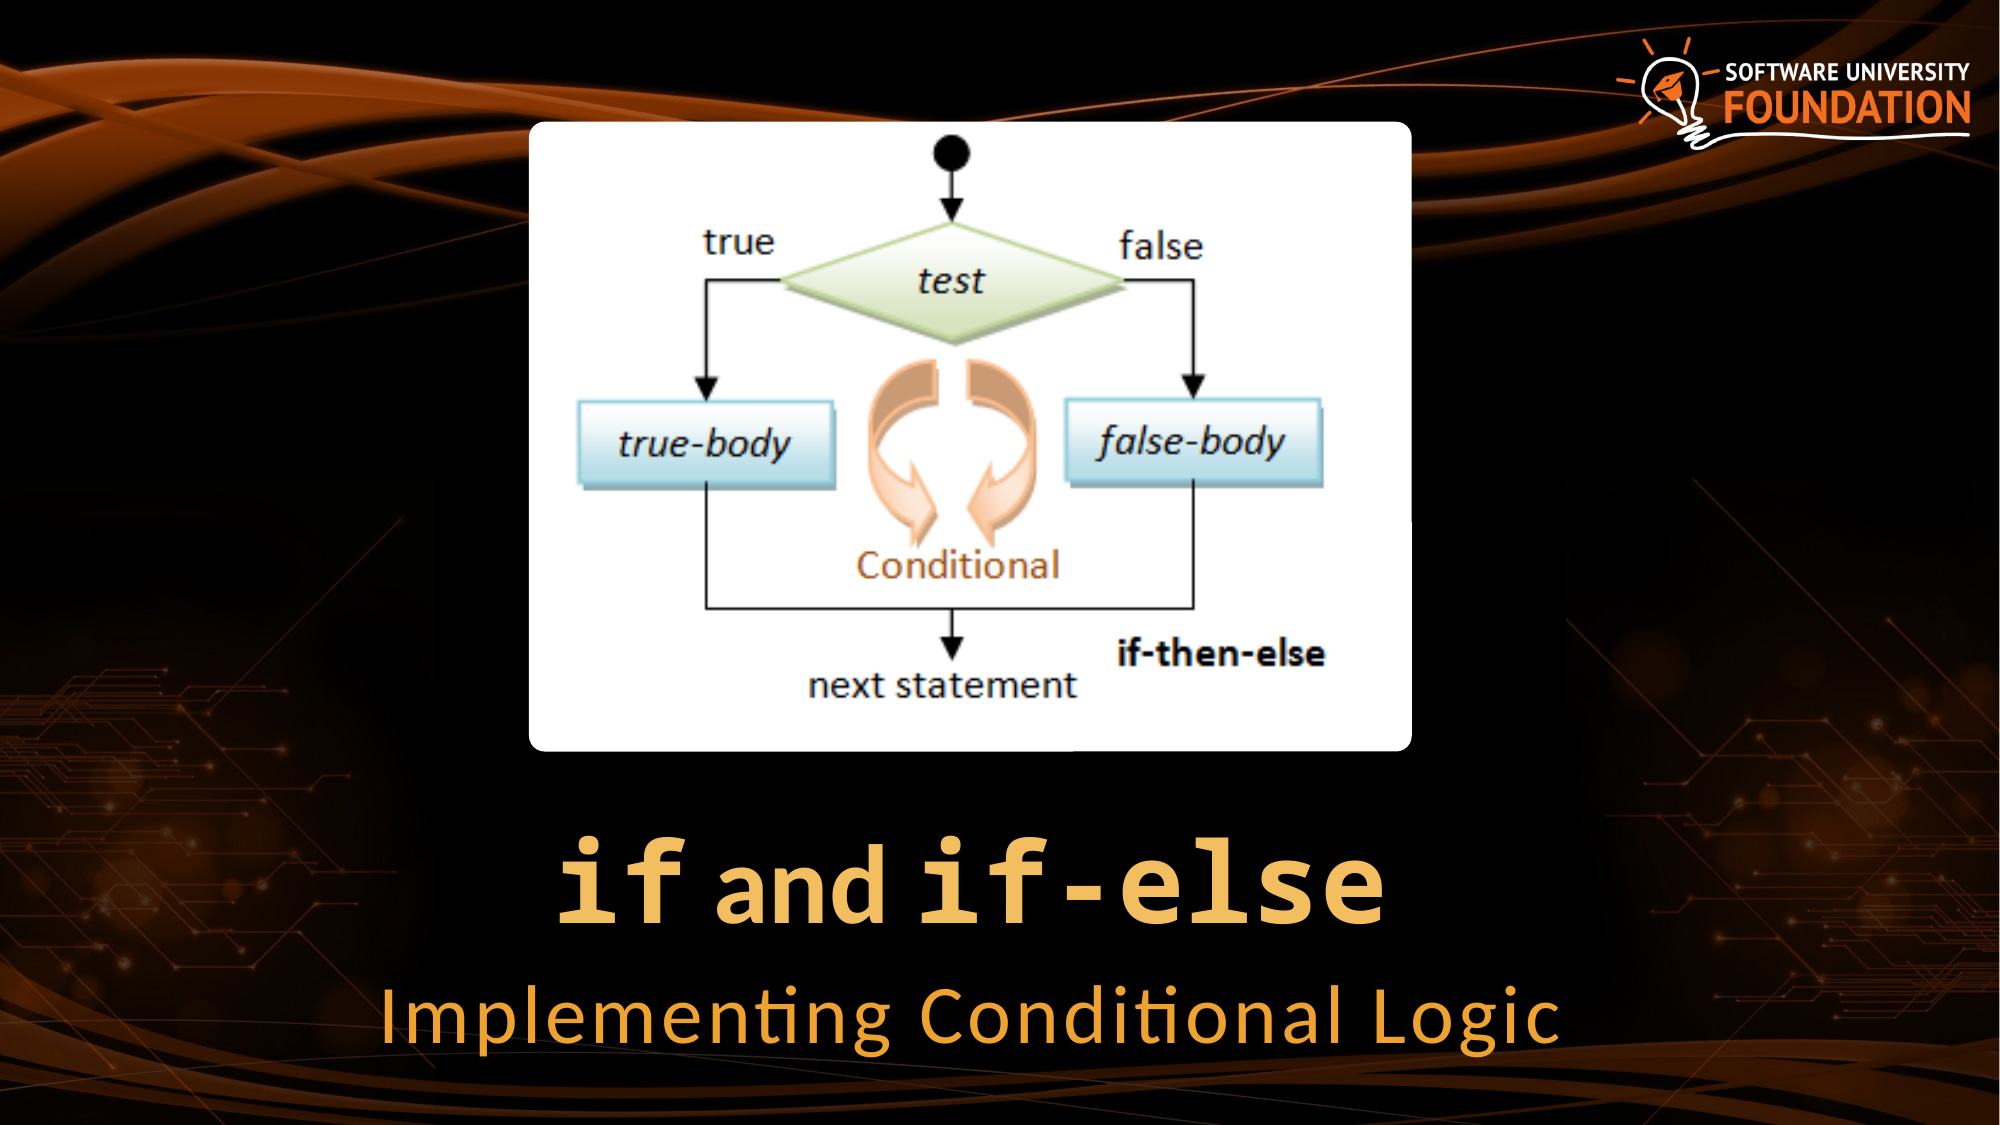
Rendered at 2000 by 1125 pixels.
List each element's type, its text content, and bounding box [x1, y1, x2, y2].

picture [0, 0, 2000, 1125]
title if and if-else [237, 824, 1704, 948]
list Implementing Conditional Logic [237, 948, 1704, 1063]
